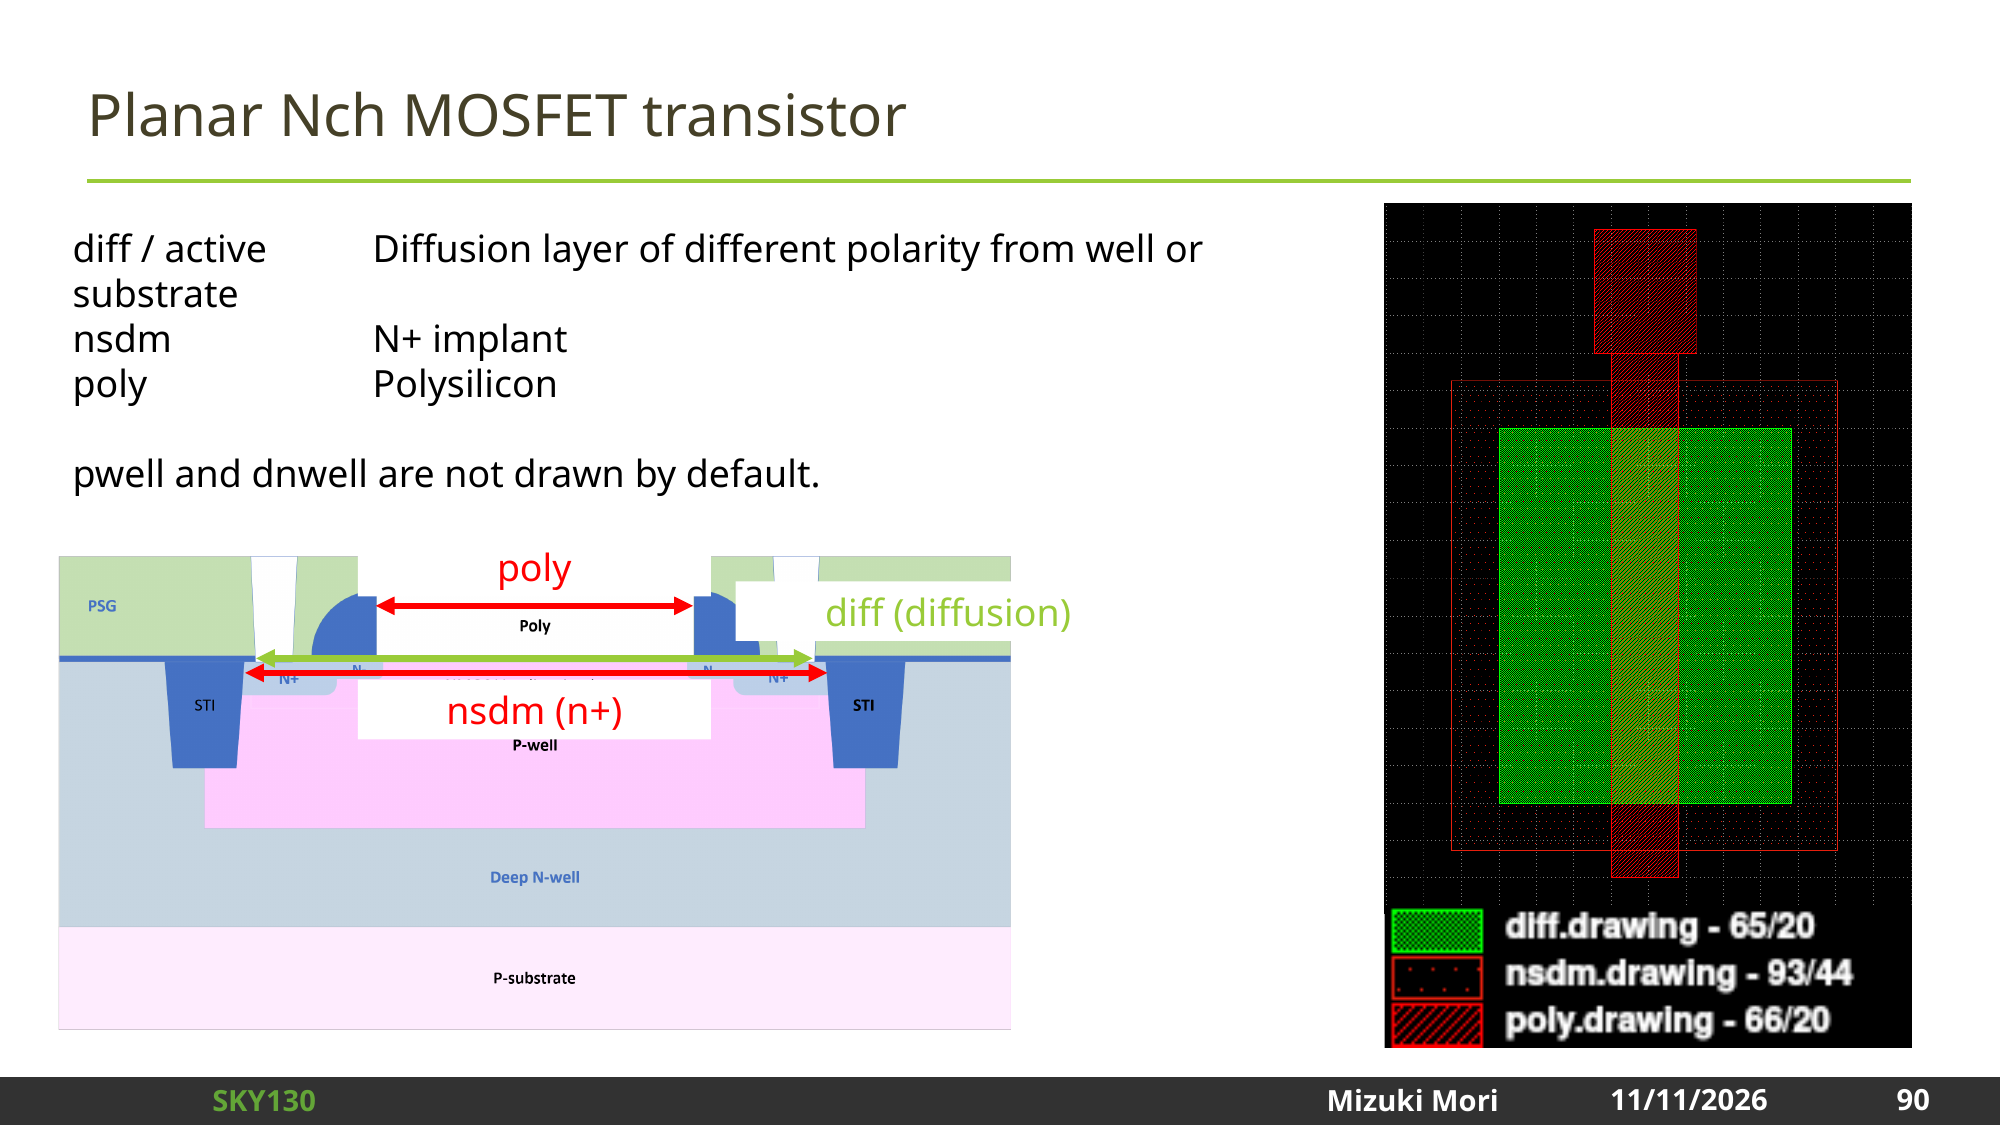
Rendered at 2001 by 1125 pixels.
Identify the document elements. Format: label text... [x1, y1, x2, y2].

picture [57, 537, 1011, 1030]
picture [1384, 203, 1912, 1048]
picture [0, 1077, 1550, 1125]
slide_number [1550, 1077, 1826, 1125]
slide_number 90 [1826, 1076, 2000, 1125]
title Planar Nch MOSFET transistor [72, 70, 1912, 163]
text_box diff / active Diffusion layer of different polarity from well or substrate nsdm N+ implant poly Polysilicon pwell and dnwell are not drawn by default. [57, 217, 1369, 503]
text_box diff (diffusion) [1011, 581, 1161, 641]
